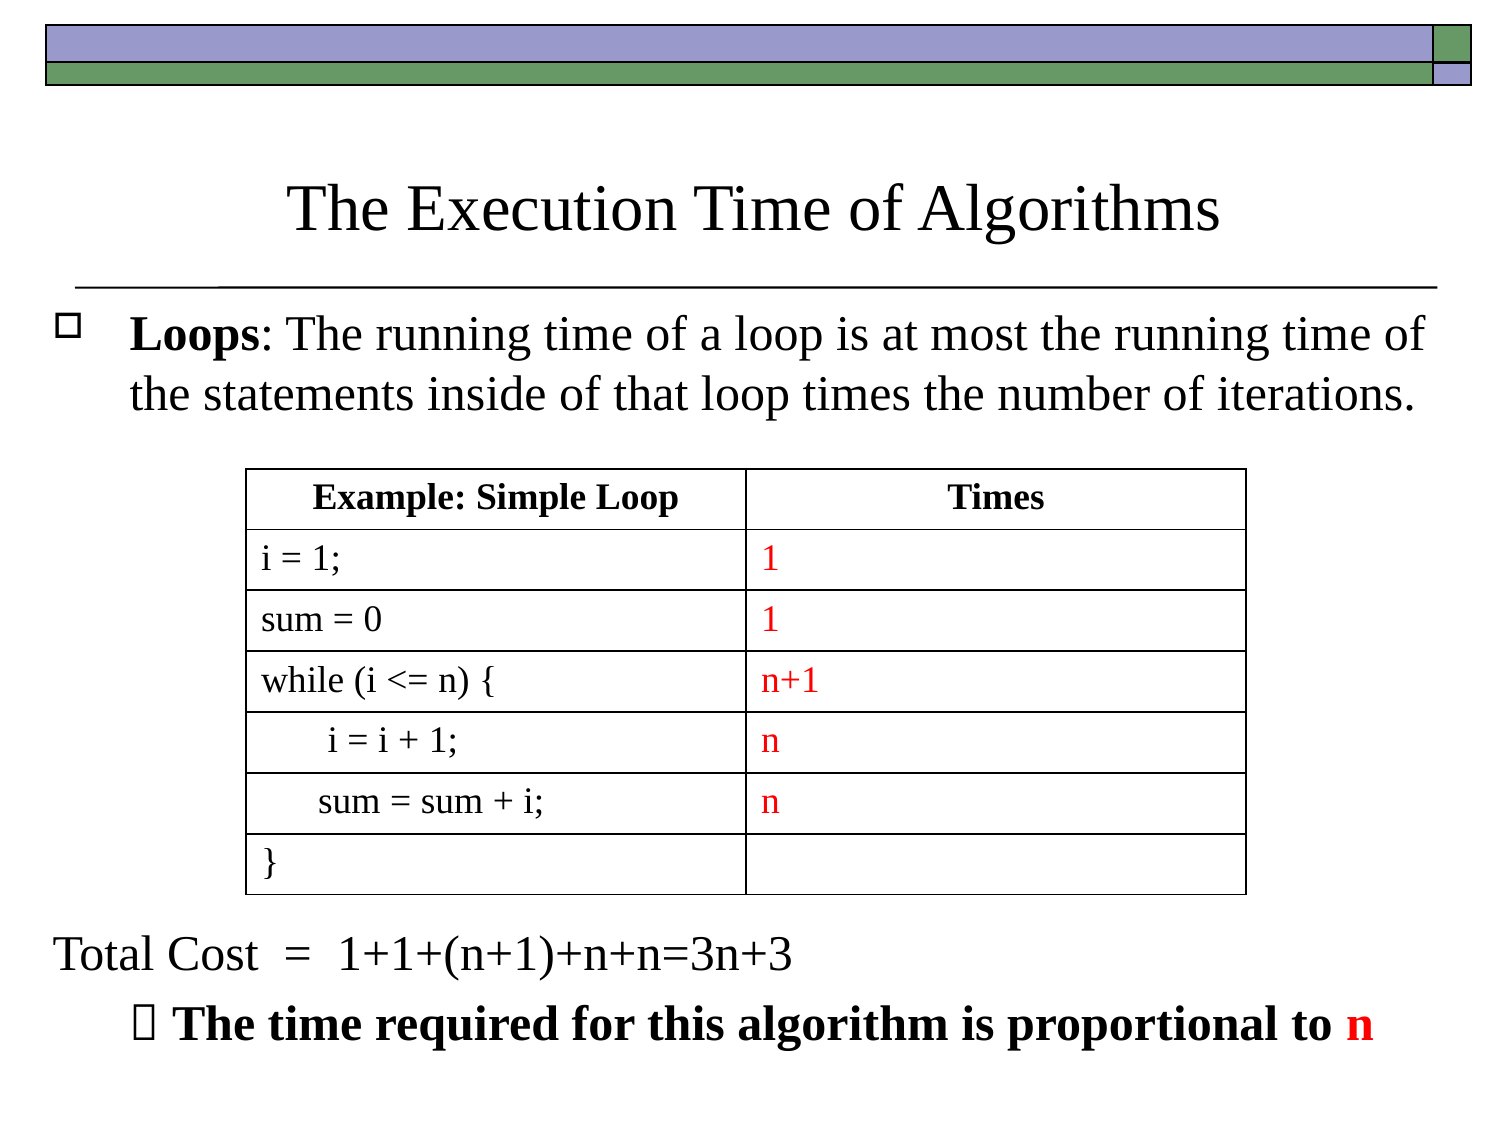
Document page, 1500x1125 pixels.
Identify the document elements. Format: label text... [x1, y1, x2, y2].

table_header Example: Simple Loop [247, 470, 745, 529]
table_cell } [247, 835, 745, 894]
list Loops: The running time of a loop is at most the running time of the statements inside of that loop times the number of iterations. Total Cost = 1+1+(n+1)+n+n=3n+3  The time required for this algorithm is proportional to n [37, 292, 1463, 1001]
table_cell n+1 [747, 652, 1245, 711]
table_cell 1 [747, 591, 1245, 650]
table_cell while (i <= n) { [247, 652, 745, 711]
table_cell sum = 0 [247, 591, 745, 650]
table_header Times [747, 470, 1245, 529]
table_cell n [747, 713, 1245, 772]
table_cell sum = sum + i; [247, 774, 745, 833]
table_cell i = i + 1; [247, 713, 745, 772]
table_cell n [747, 774, 1245, 833]
table_cell [747, 835, 1245, 894]
table_cell 1 [747, 530, 1245, 589]
title The Execution Time of Algorithms [116, 175, 1393, 252]
table_cell i = 1; [247, 530, 745, 589]
